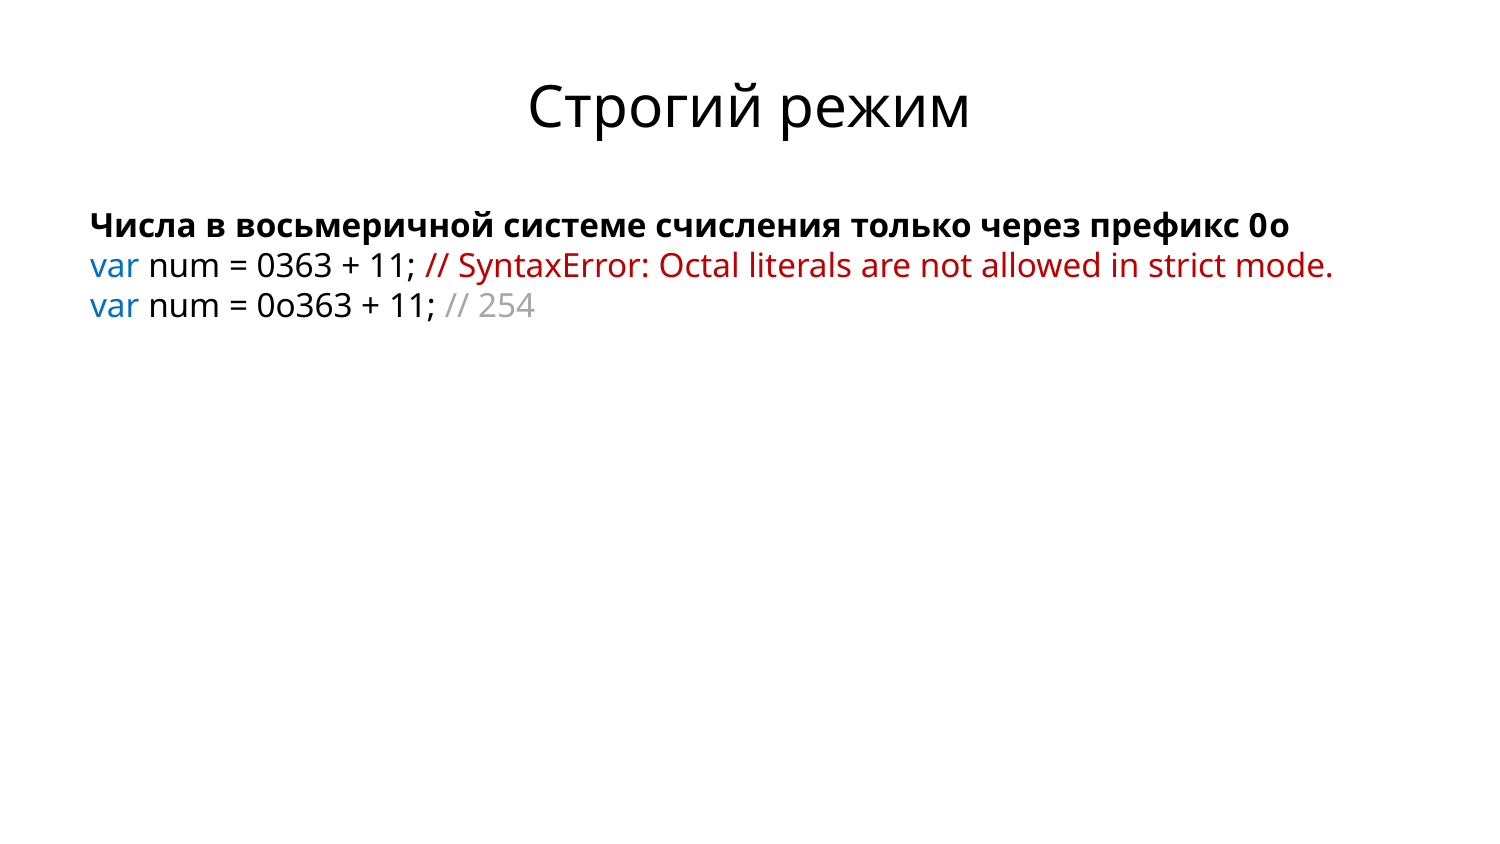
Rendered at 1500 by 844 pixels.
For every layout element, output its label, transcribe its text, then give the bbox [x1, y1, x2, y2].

title Строгий режим [75, 33, 1425, 175]
list Числа в восьмеричной системе счисления только через префикс 0o var num = 0363 + 11; // SyntaxError: Octal literals are not allowed in strict mode. var num = 0o363 + 11; // 254 [75, 196, 1425, 754]
